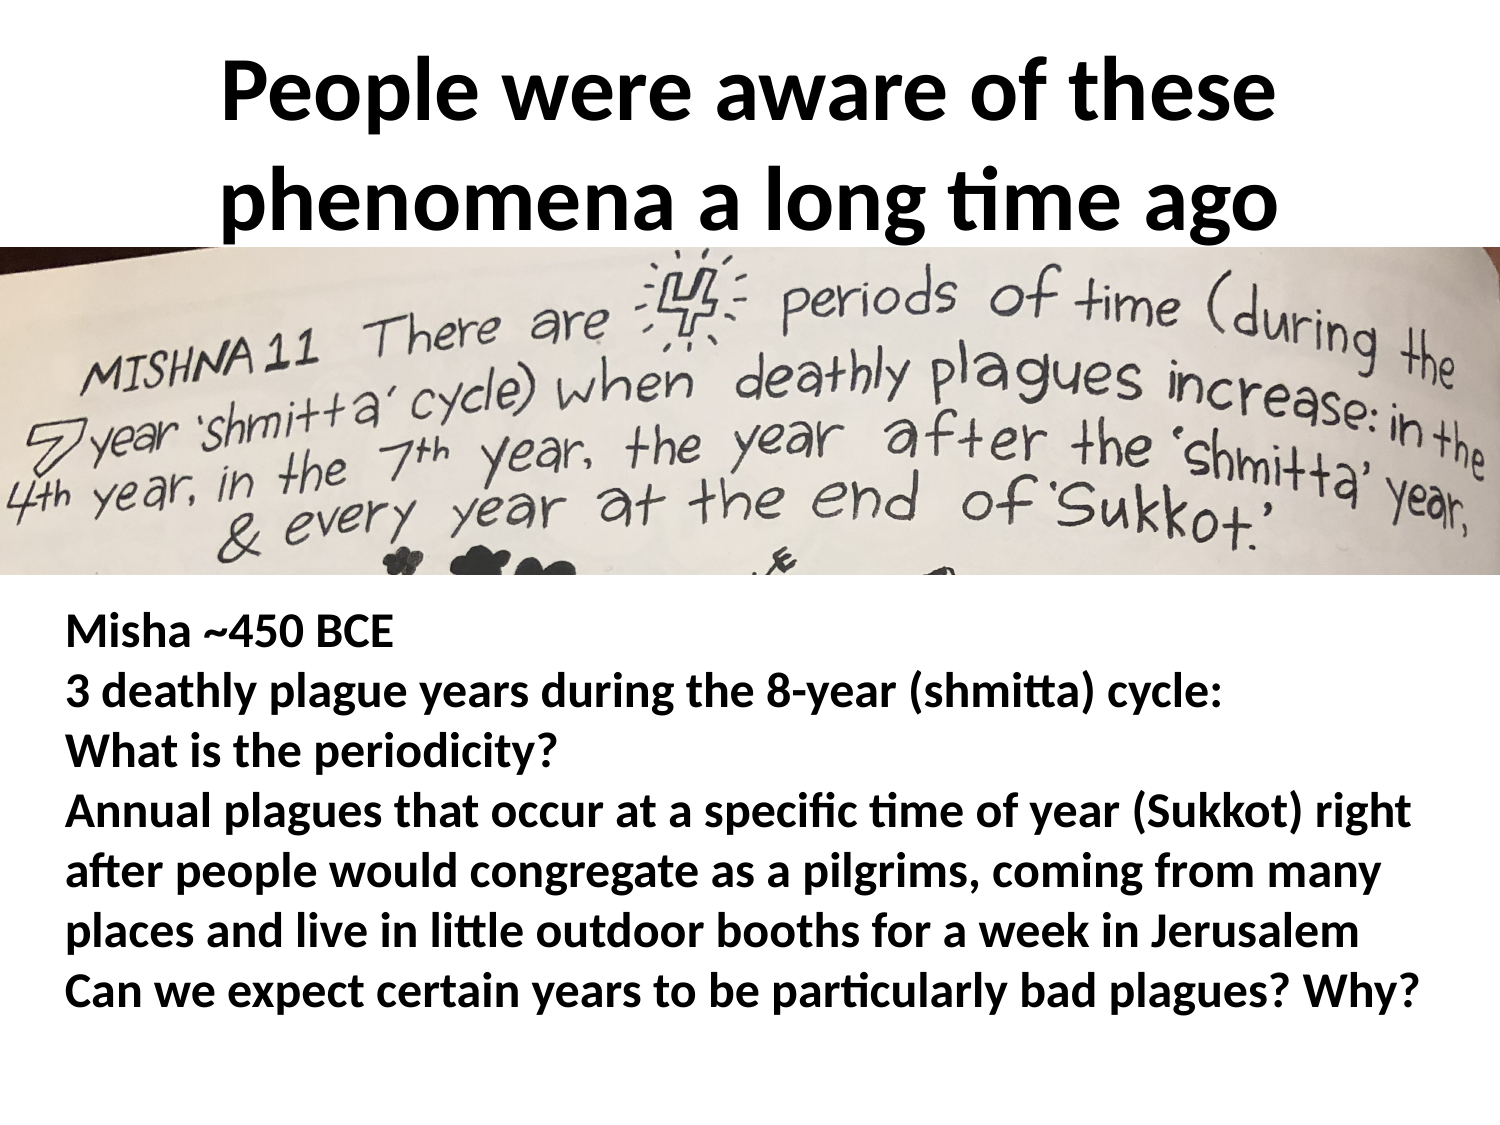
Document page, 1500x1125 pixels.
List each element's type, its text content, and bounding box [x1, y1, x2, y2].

picture [0, 247, 1500, 575]
title People were aware of these phenomena a long time ago [75, 45, 1425, 233]
text_box Misha ~450 BCE 3 deathly plague years during the 8-year (shmitta) cycle: What is the periodicity? Annual plagues that occur at a specific time of year (Sukkot) right after people would congregate as a pilgrims, coming from many places and live in little outdoor booths for a week in Jerusalem Can we expect certain years to be particularly bad plagues? Why? [50, 589, 1450, 1025]
